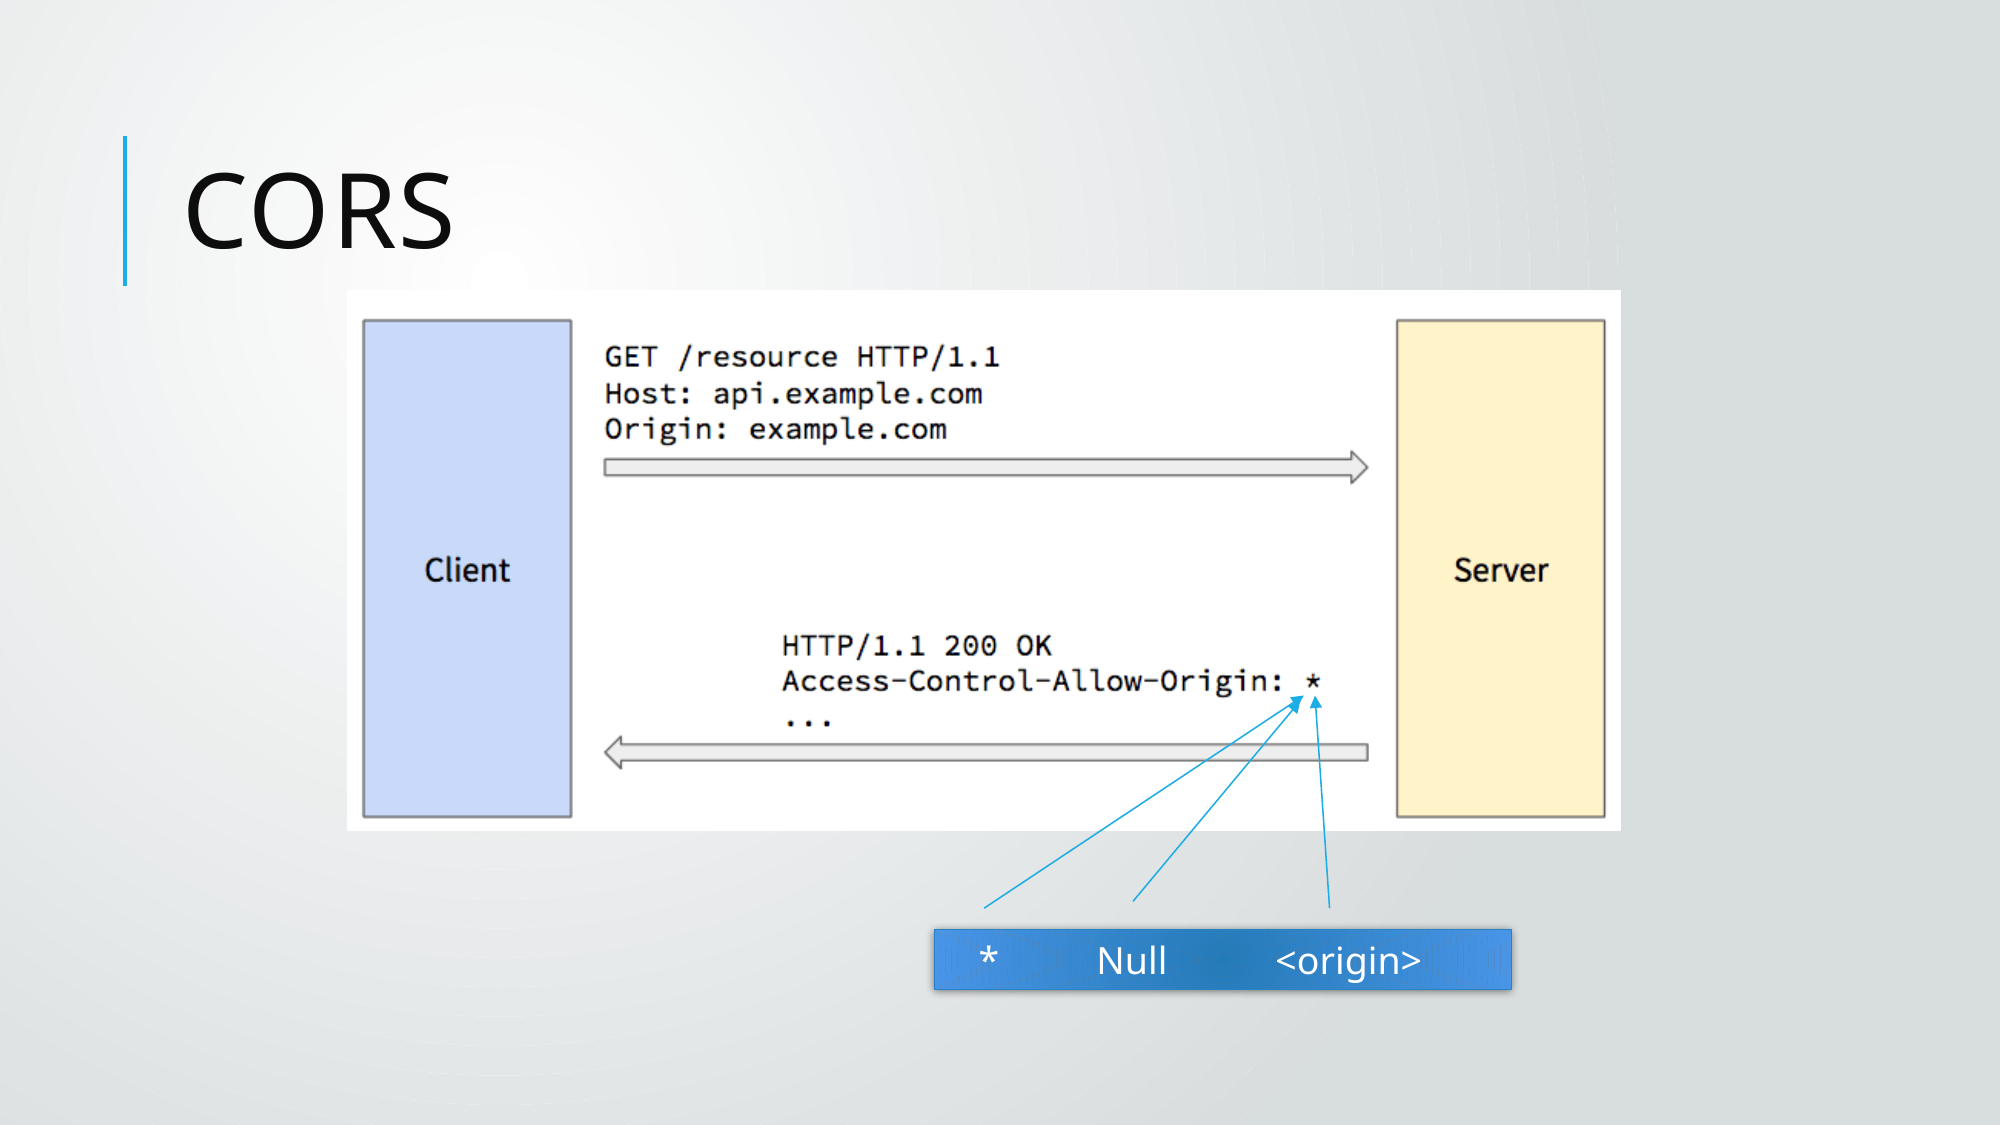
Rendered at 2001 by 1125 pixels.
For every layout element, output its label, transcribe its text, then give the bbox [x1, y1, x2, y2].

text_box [1132, 700, 1301, 902]
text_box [1314, 695, 1330, 909]
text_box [983, 695, 1136, 909]
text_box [1296, 695, 1305, 700]
picture [347, 289, 1621, 831]
title CORS [168, 96, 1763, 342]
text_box * Null <origin> [934, 929, 1512, 990]
